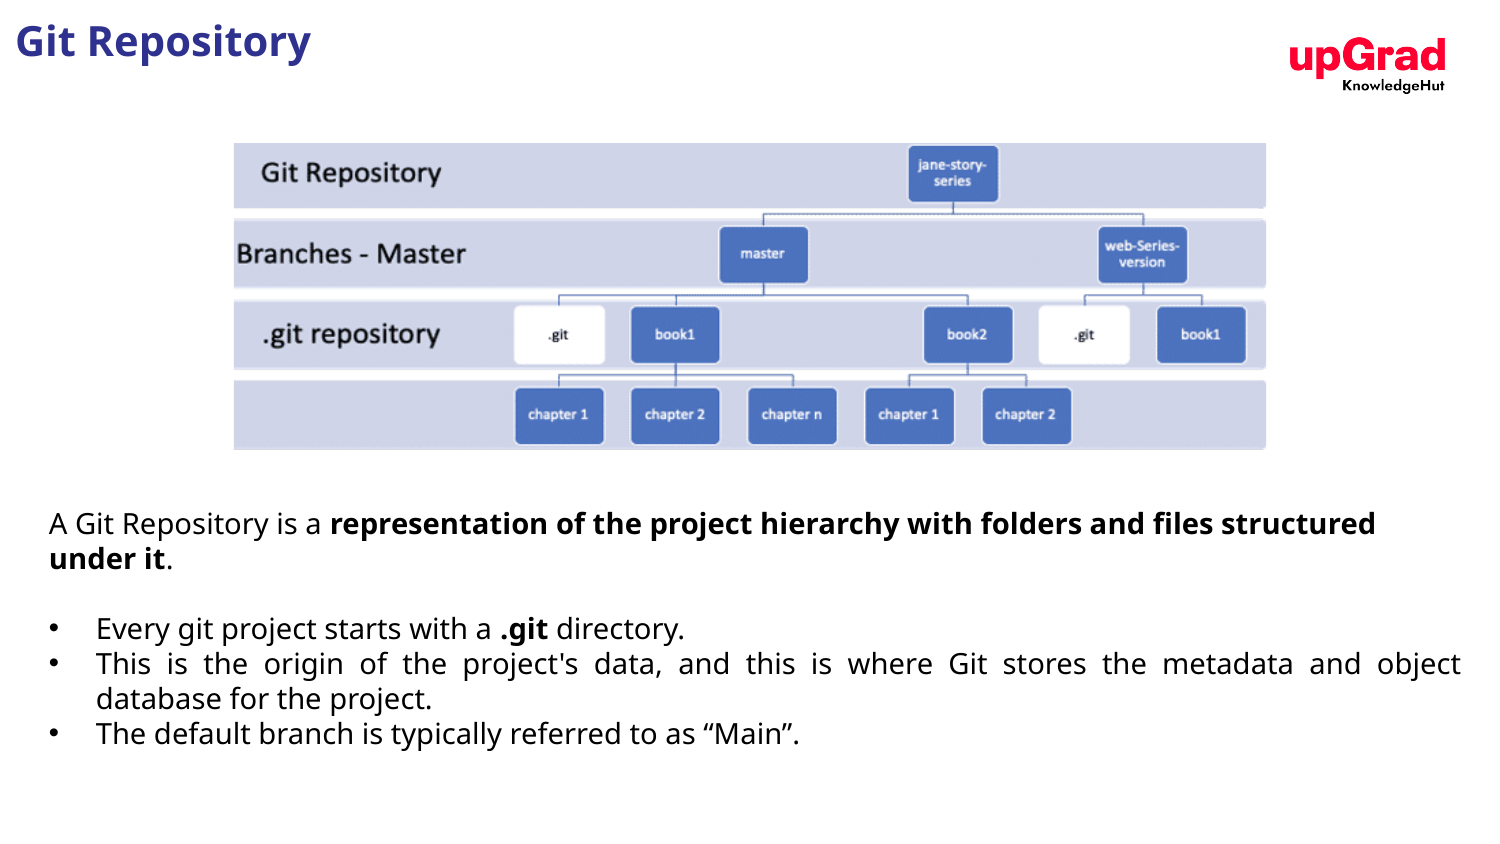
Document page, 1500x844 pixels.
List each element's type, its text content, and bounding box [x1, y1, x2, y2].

text_box A Git Repository is a representation of the project hierarchy with folders and files structured under it. Every git project starts with a .git directory. This is the origin of the project's data, and this is where Git stores the metadata and object database for the project. The default branch is typically referred to as “Main”. [34, 497, 1478, 758]
picture [233, 143, 1267, 451]
picture [1290, 37, 1449, 96]
text_box Git Repository [0, 0, 931, 76]
